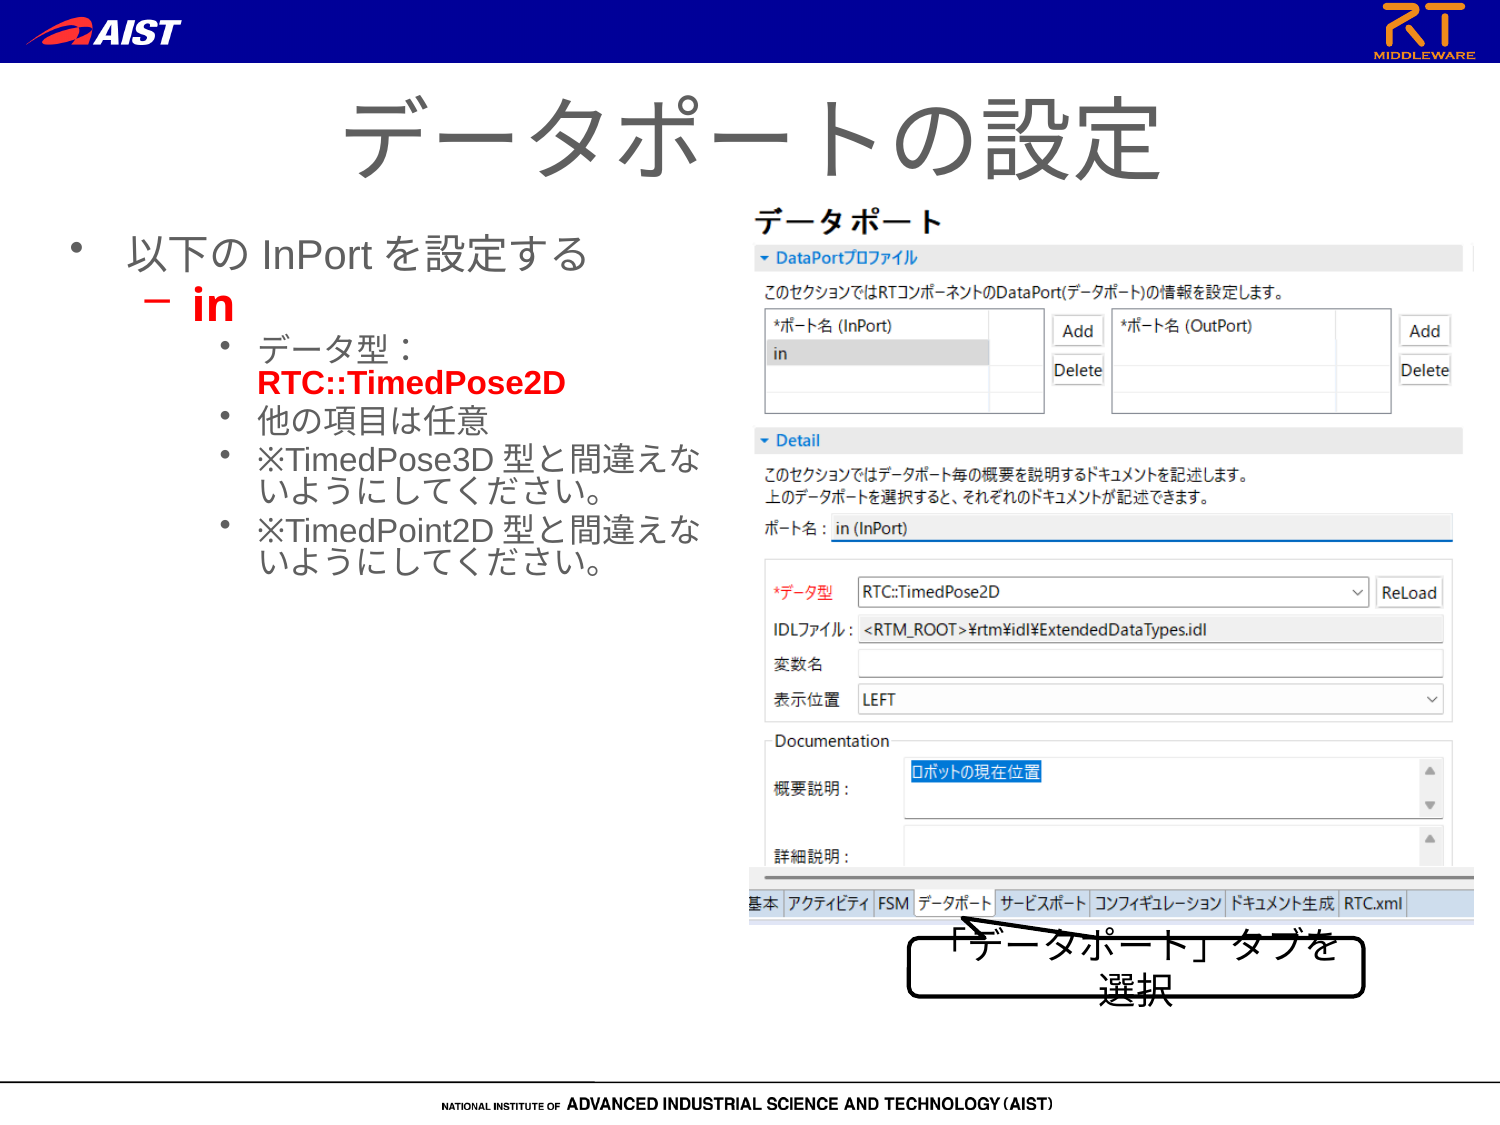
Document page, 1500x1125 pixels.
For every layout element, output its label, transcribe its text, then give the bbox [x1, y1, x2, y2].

text_box 「データポート」タブを選択 [906, 933, 1366, 999]
picture [749, 207, 1474, 925]
picture [0, 0, 1500, 63]
text_box 以下のInPortを設定する in データ型： RTC::TimedPose2D 他の項目は任意 ※TimedPose3D型と間違えないようにしてください。 ※TimedPoint2D型と間違えないようにしてください。 [54, 230, 721, 762]
picture [442, 1097, 1052, 1110]
title データポートの設定 [29, 66, 1474, 208]
